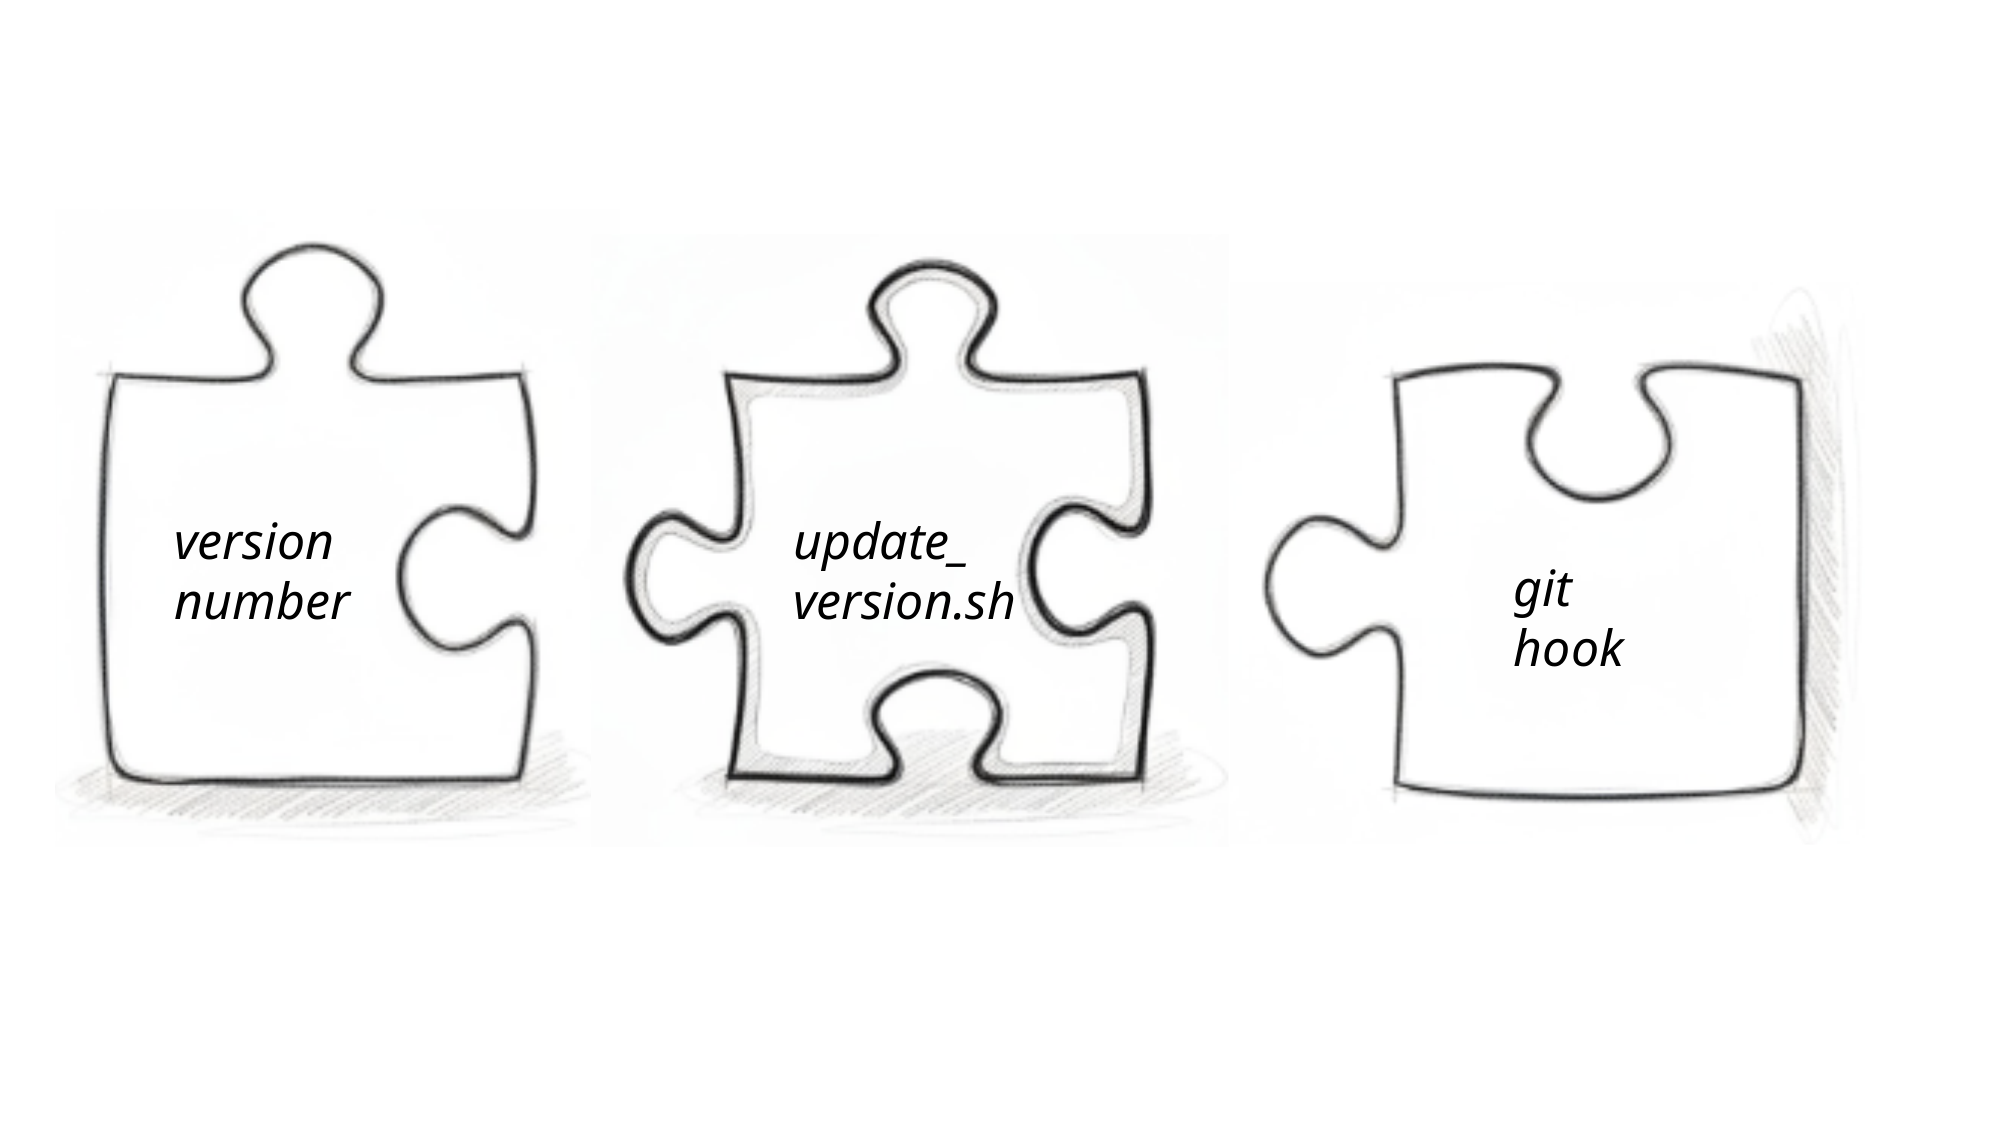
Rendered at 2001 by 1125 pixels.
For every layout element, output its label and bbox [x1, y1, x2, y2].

picture [55, 208, 1229, 848]
picture [1230, 243, 1865, 882]
